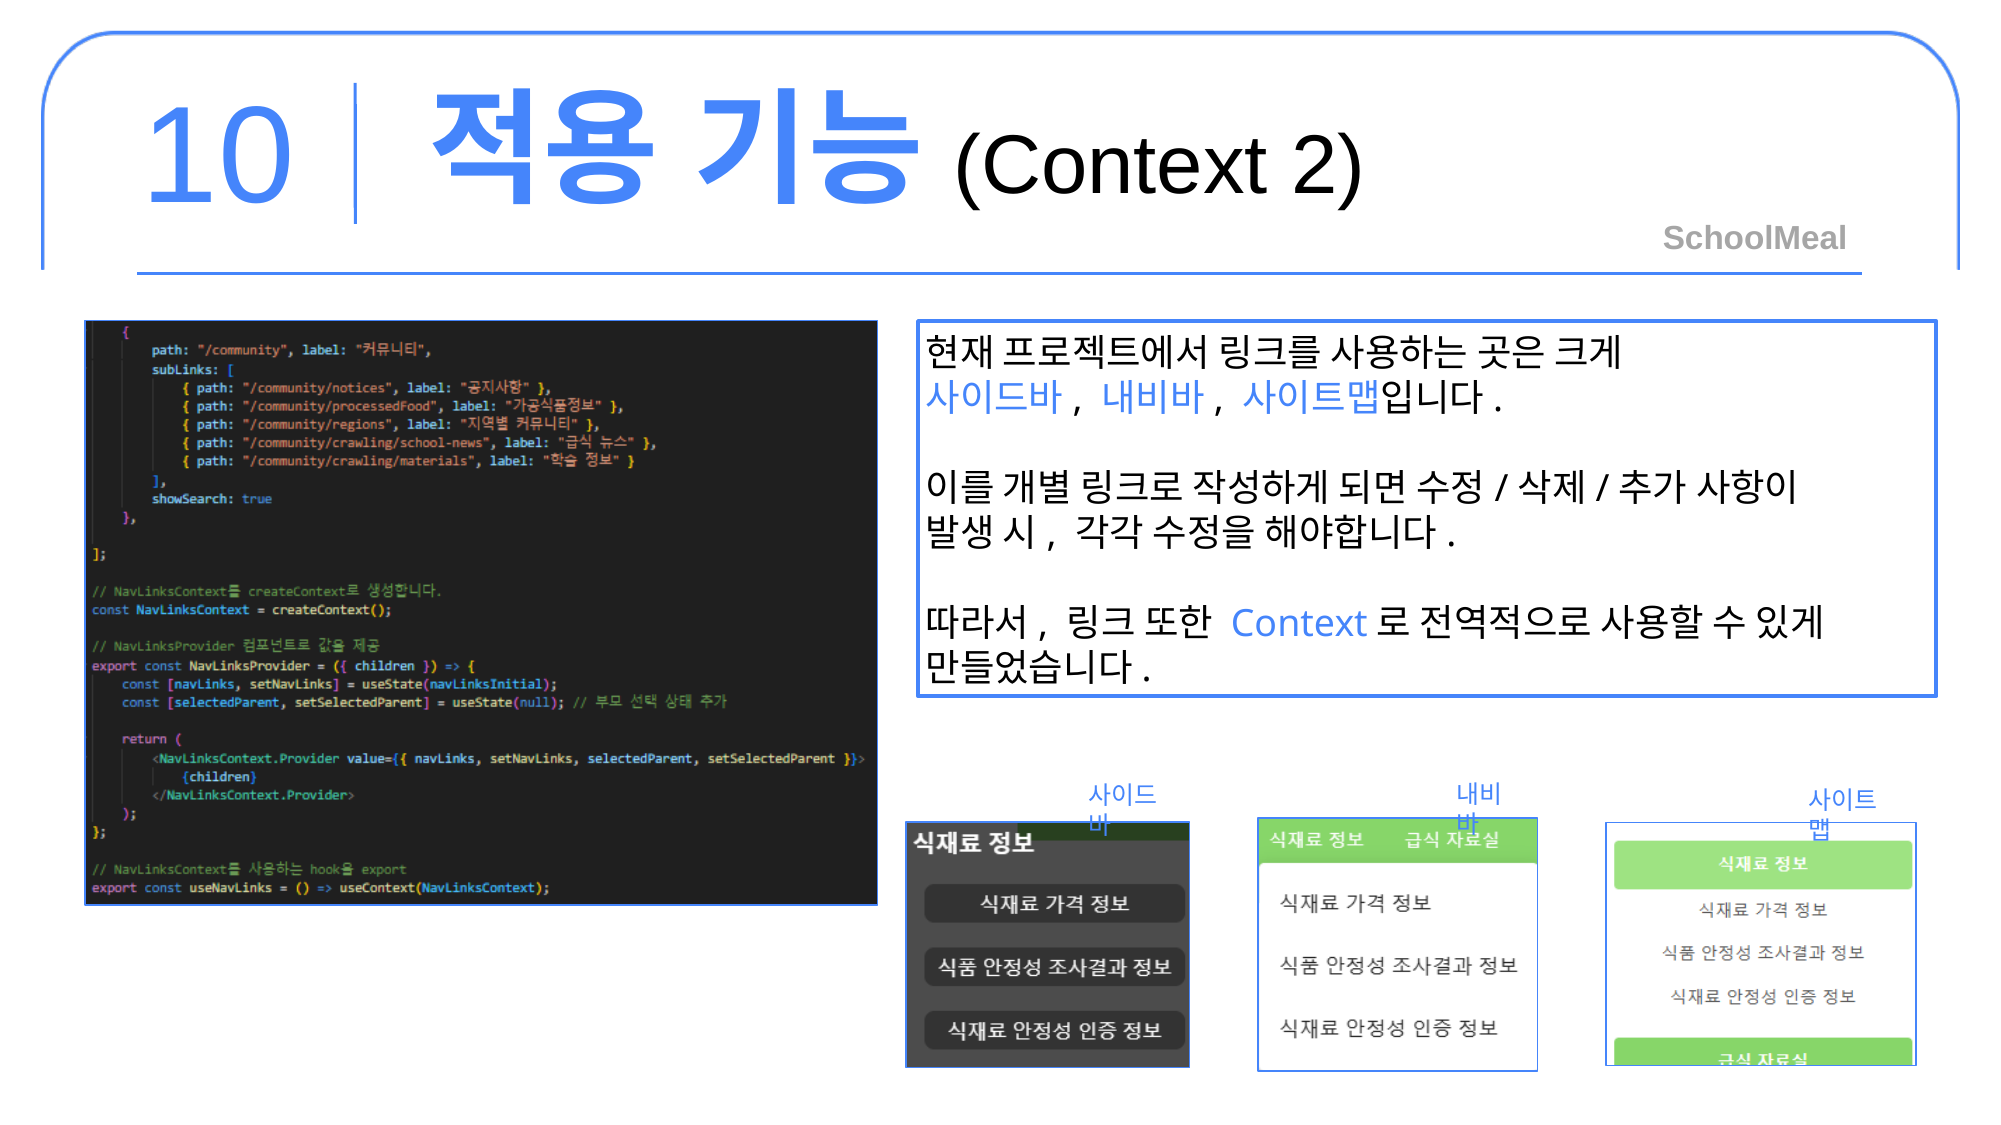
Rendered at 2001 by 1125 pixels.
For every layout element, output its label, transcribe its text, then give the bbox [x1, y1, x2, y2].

text_box 사이트맵 [1800, 777, 1905, 817]
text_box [906, 818, 1916, 1071]
text_box 내비바 [1448, 771, 1531, 817]
picture [85, 320, 877, 905]
title 적용 기능(Context 2) [421, 44, 1857, 263]
text_box 현재 프로젝트에서 링크를 사용하는 곳은 크게 사이드바, 내비바, 사이트맵입니다. 이를 개별 링크로 작성하게 되면 수정/삭제/추가 사항이 발생 시, 각각 수정을 해야합니다. 따라서, 링크 또한 Context로 전역적으로 사용할 수 있게 만들었습니다. [918, 321, 1937, 697]
picture [43, 31, 1959, 270]
text_box 사이드바 [1081, 772, 1185, 817]
text_box 10 [93, 57, 343, 238]
